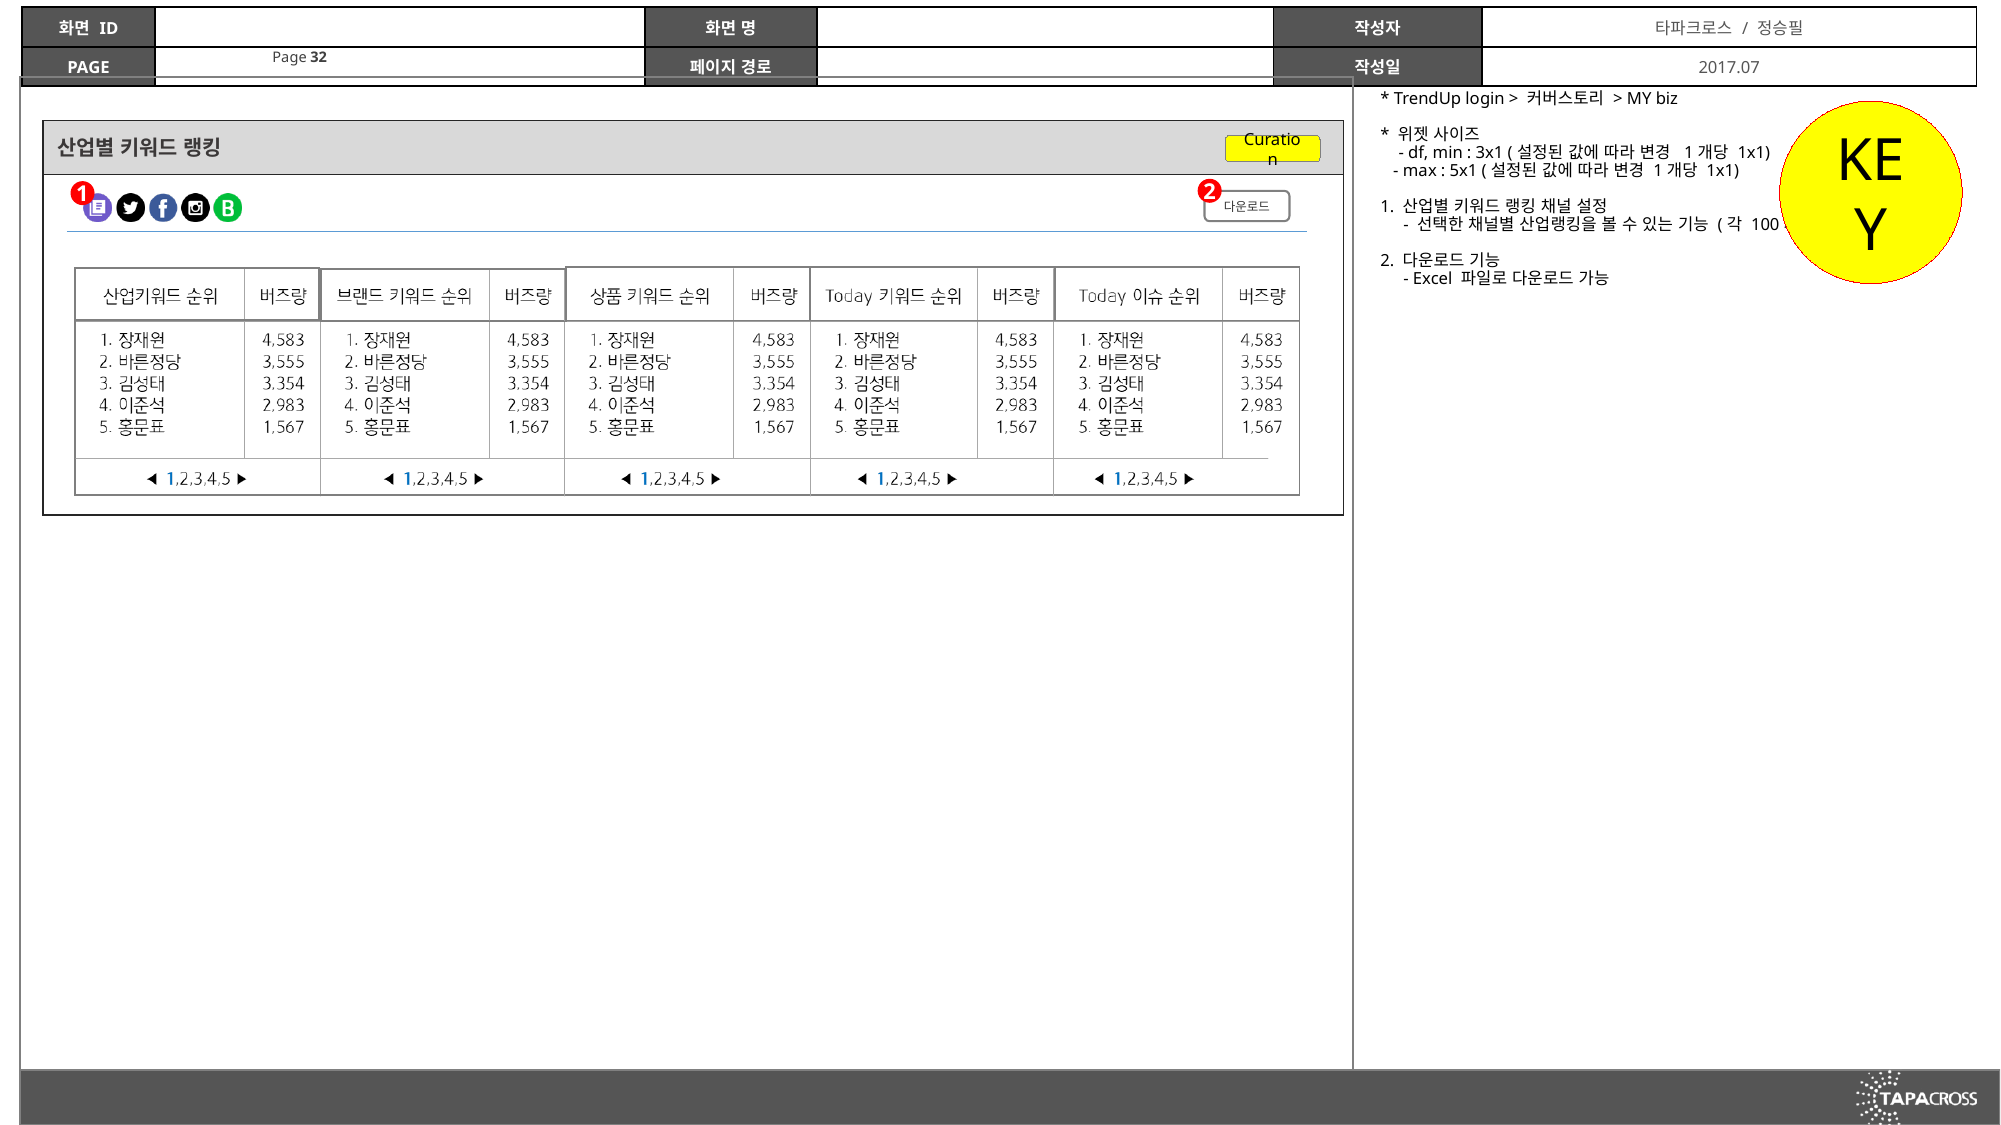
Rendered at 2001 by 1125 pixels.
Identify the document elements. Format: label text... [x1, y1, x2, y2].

text_box 다운로드 [1203, 189, 1291, 223]
text_box Curation [1225, 135, 1321, 162]
picture [83, 193, 242, 222]
list * TrendUp login > 커버스토리 > MY biz * 위젯 사이즈 - df, min : 3x1 (설정된 값에 따라 변경 1개당 1x1) - max : 5x1 (설정된 값에 따라 변경 1개당 1x1) 1. 산업별 키워드 랭킹 채널 설정 - 선택한 채널별 산업랭킹을 볼 수 있는 기능 (각 100개) 2. 다운로드 기능 - Excel 파일로 다운로드 가능 [1365, 82, 1977, 1053]
picture [1855, 1064, 1977, 1125]
text_box 2 [1196, 177, 1223, 204]
picture [74, 266, 1300, 500]
text_box [42, 173, 1344, 516]
text_box KEY [1779, 101, 1963, 284]
text_box 1 [69, 180, 96, 207]
text_box 산업별 키워드 랭킹 [42, 119, 1344, 173]
